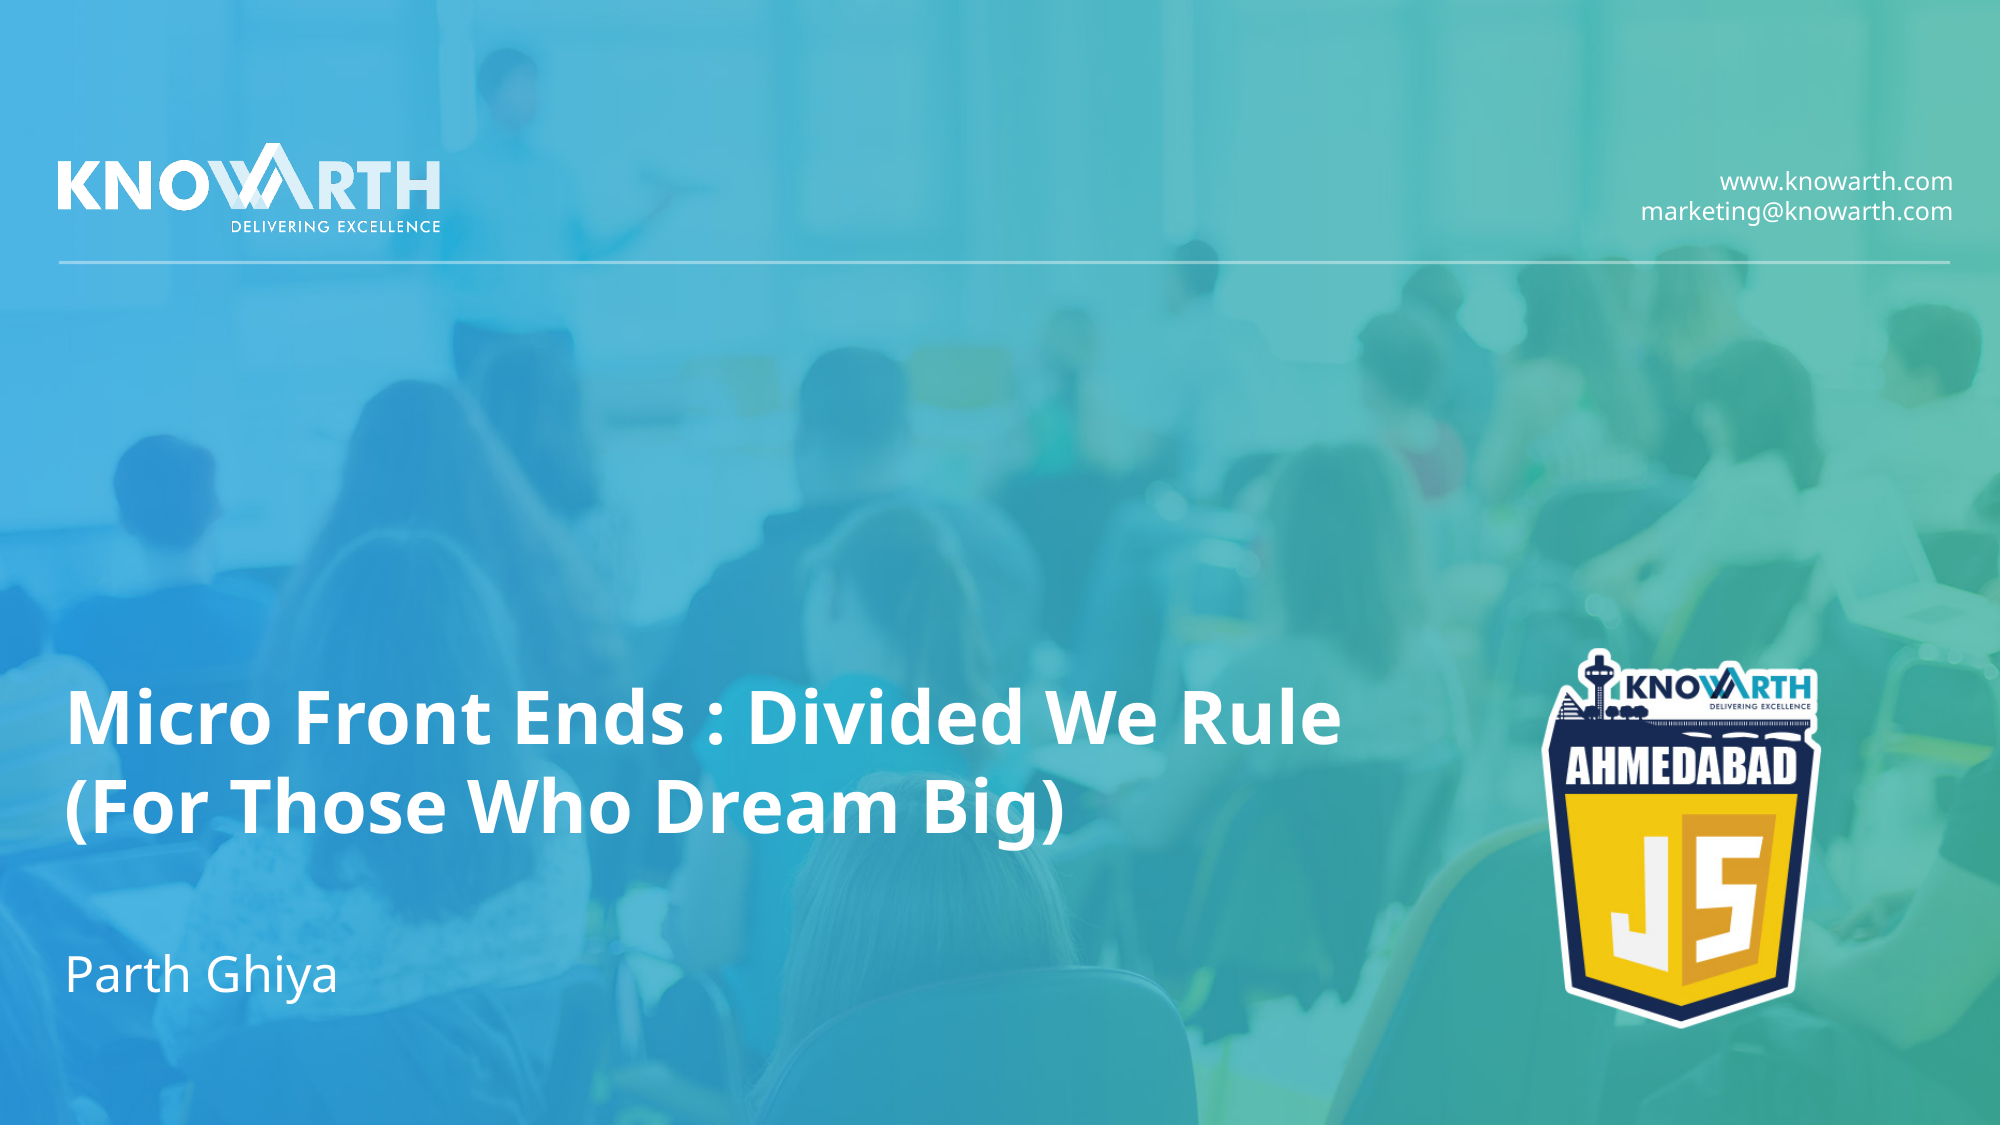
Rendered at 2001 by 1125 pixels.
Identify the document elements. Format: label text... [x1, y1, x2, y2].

picture [0, 0, 2000, 1125]
title Micro Front Ends : Divided We Rule (For Those Who Dream Big) [50, 662, 1388, 857]
text_box Parth Ghiya [49, 912, 1388, 1033]
